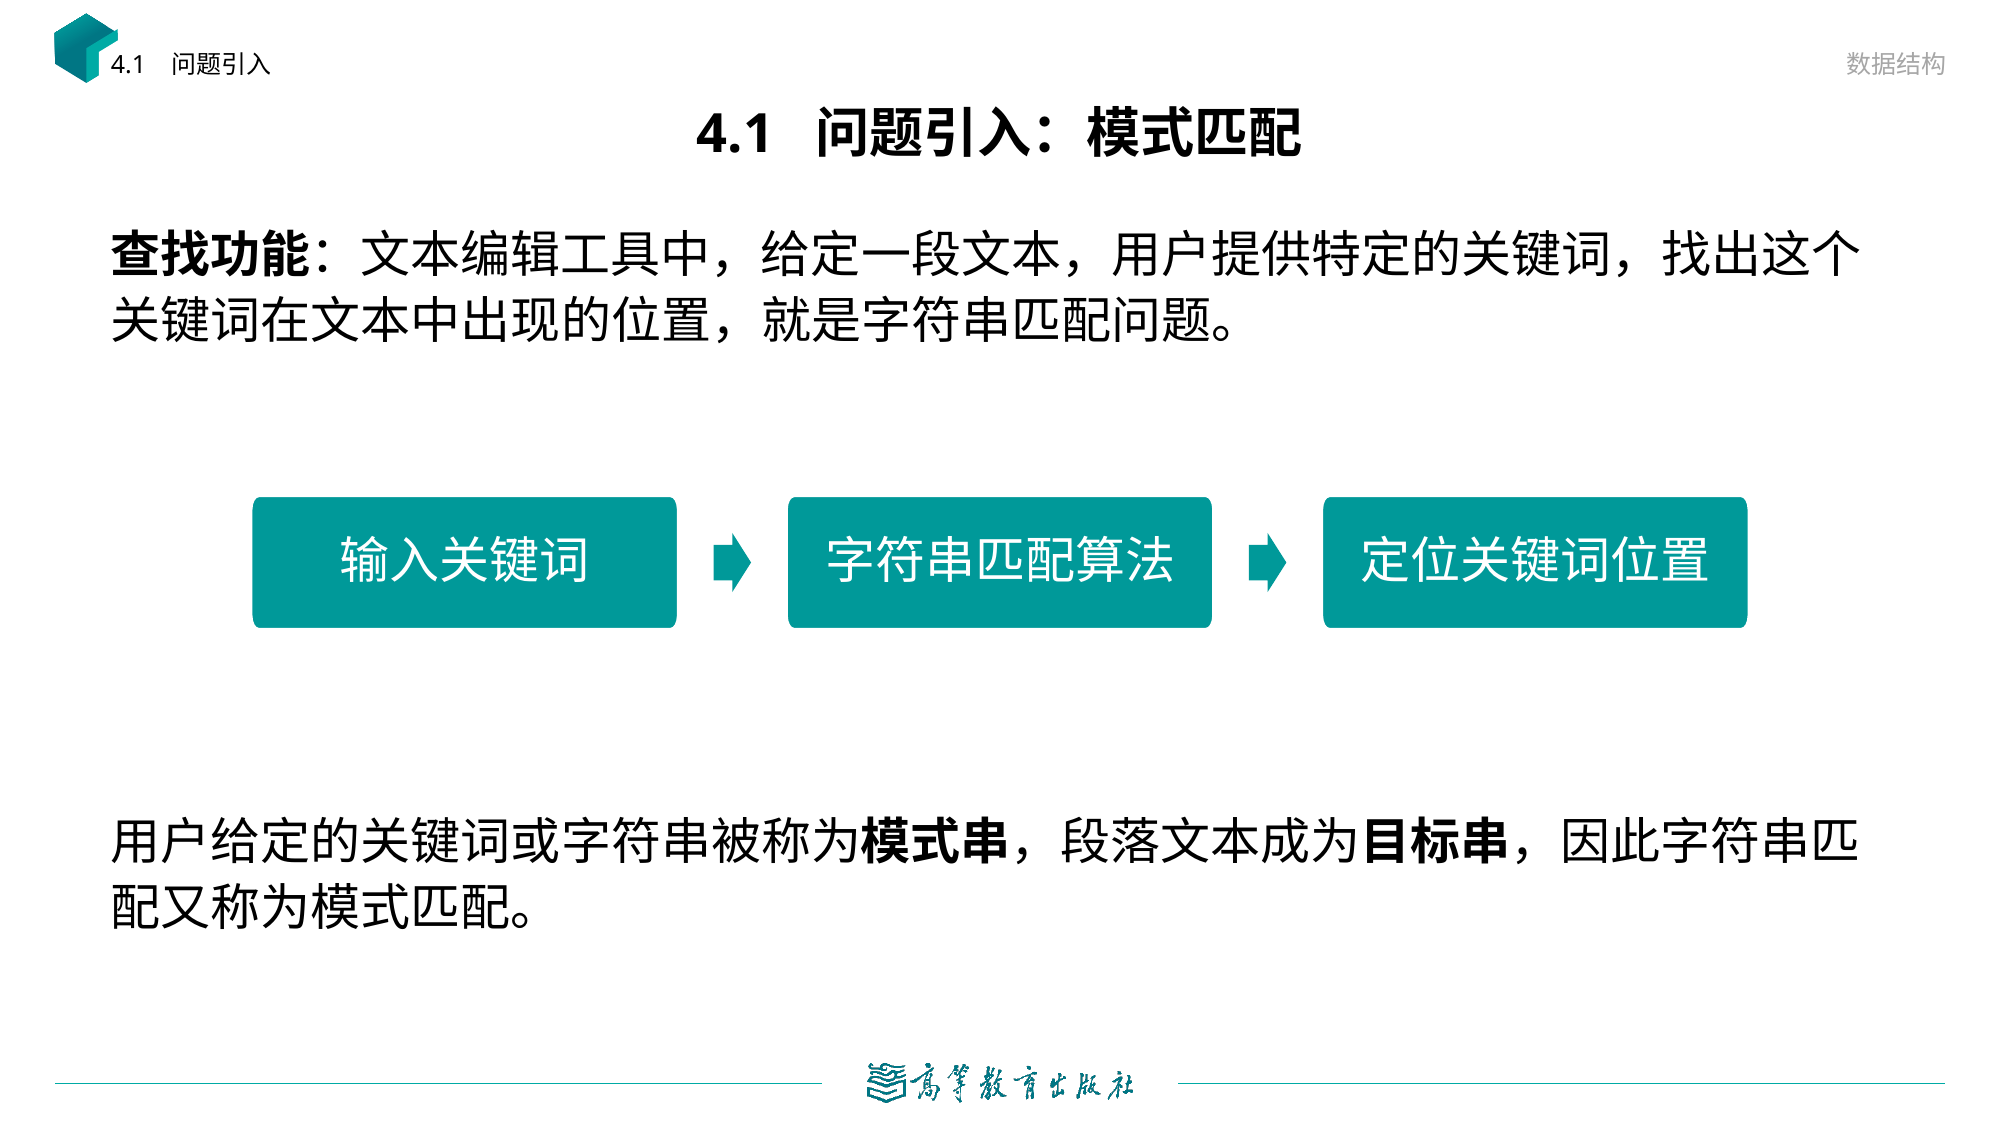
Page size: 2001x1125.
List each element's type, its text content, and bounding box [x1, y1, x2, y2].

picture [867, 1063, 1133, 1103]
list 数据结构 [1115, 32, 1962, 86]
title 4.1 问题引入：模式匹配 [137, 92, 1863, 178]
subtitle 4.1 问题引入 [95, 44, 894, 99]
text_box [251, 496, 1749, 629]
list 查找功能：文本编辑工具中，给定一段文本，用户提供特定的关键词，找出这个关键词在文本中出现的位置，就是字符串匹配问题。 用户给定的关键词或字符串被称为模式串，段落文本成为目标串，因此字符串匹配又称为模式匹配。 [95, 209, 1910, 1039]
